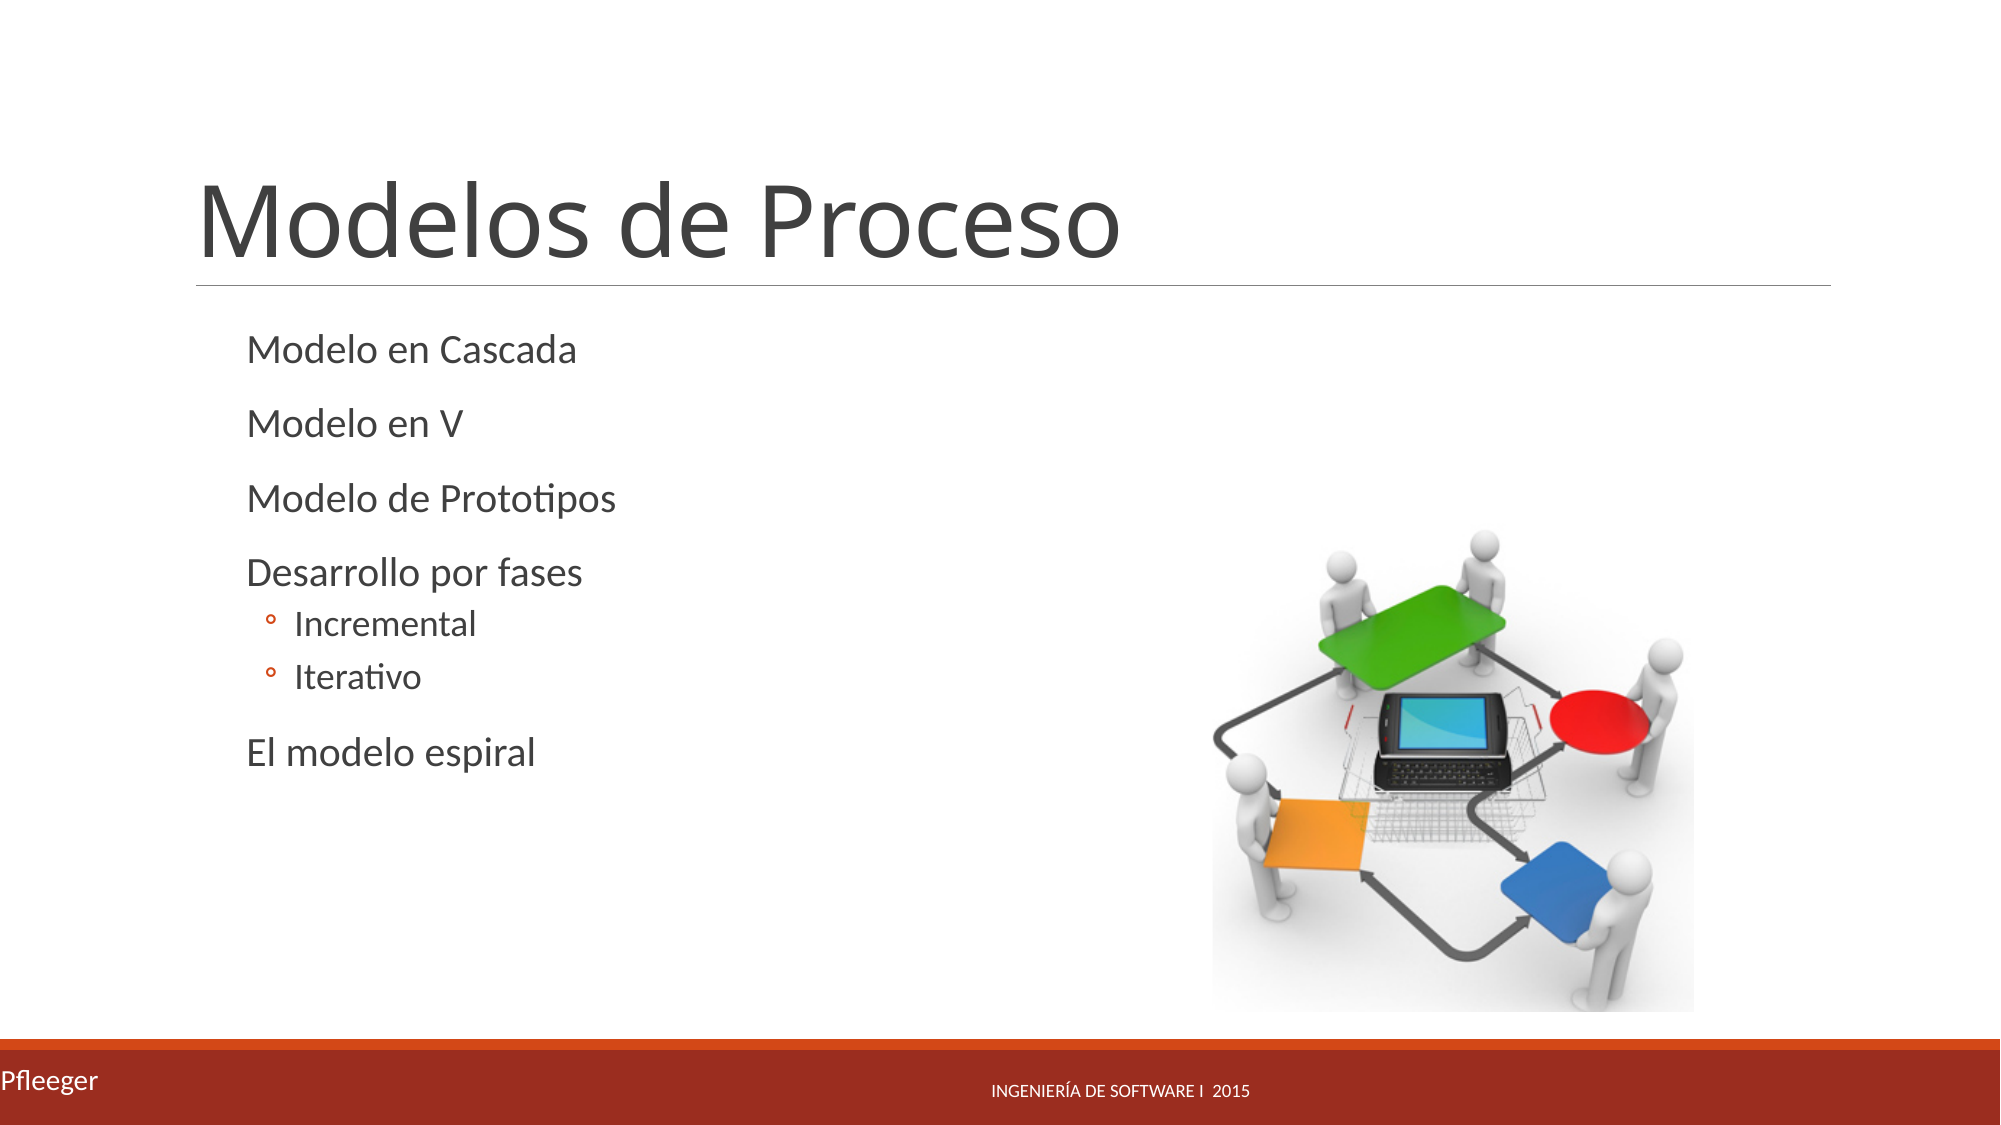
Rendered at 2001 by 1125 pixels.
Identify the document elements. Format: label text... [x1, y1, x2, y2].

list Modelo en Cascada Modelo en V Modelo de Prototipos Desarrollo por fases Incremental Iterativo El modelo espiral [231, 320, 1882, 981]
footer Ingeniería de Software I 2015 [695, 1059, 1547, 1120]
title Modelos de Proceso [180, 47, 1830, 285]
picture [1212, 522, 1695, 1012]
list Pfleeger [0, 1058, 689, 1117]
